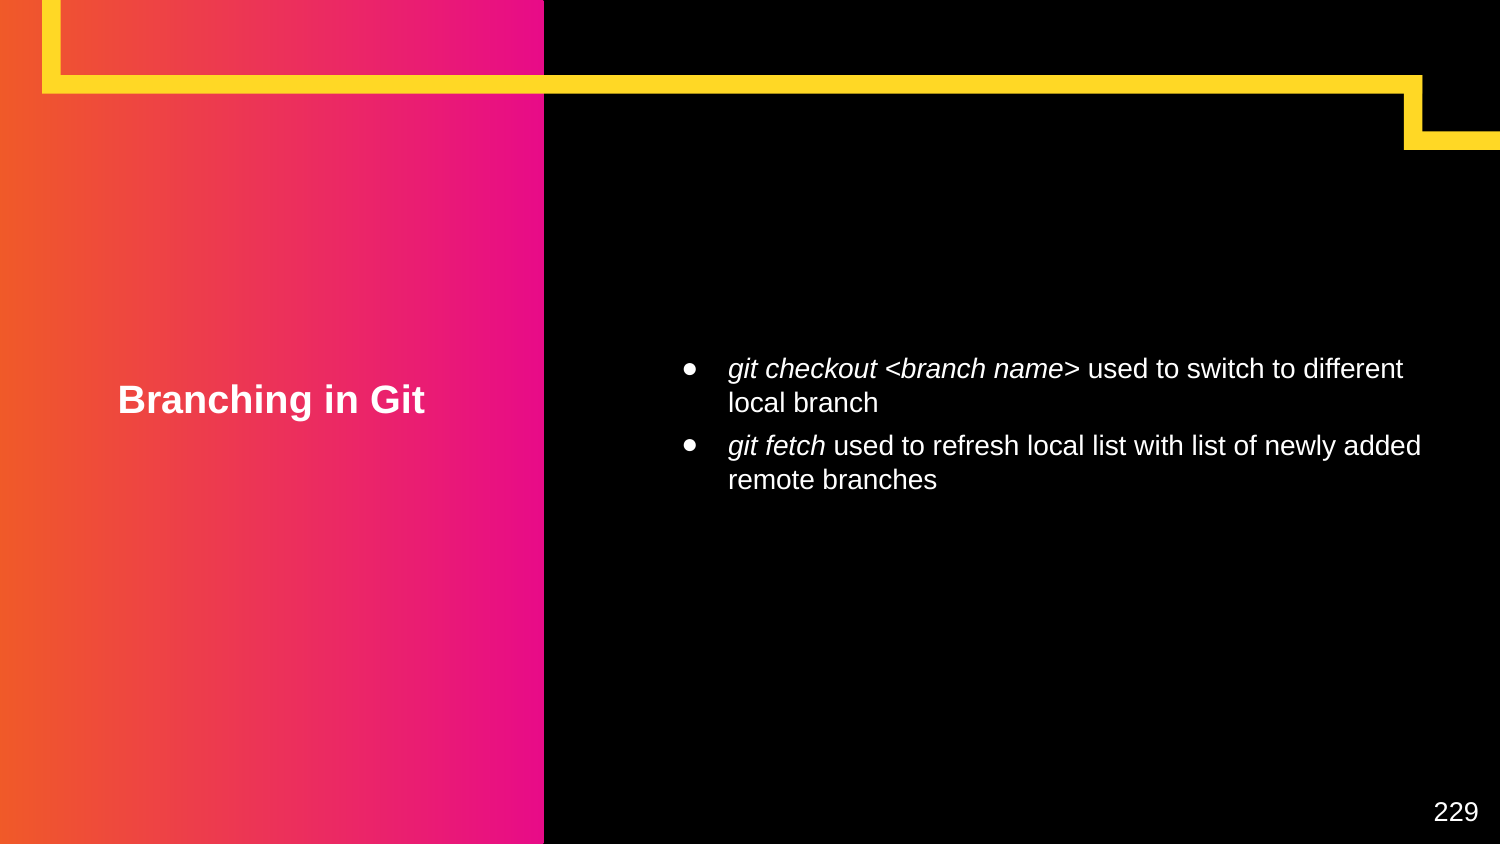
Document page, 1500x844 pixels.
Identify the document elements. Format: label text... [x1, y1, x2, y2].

text_box git checkout <branch name> used to switch to different local branch git fetch used to refresh local list with list of newly added remote branches [651, 341, 1463, 504]
slide_number 229 [1403, 779, 1494, 844]
title Branching in Git [42, 343, 433, 430]
